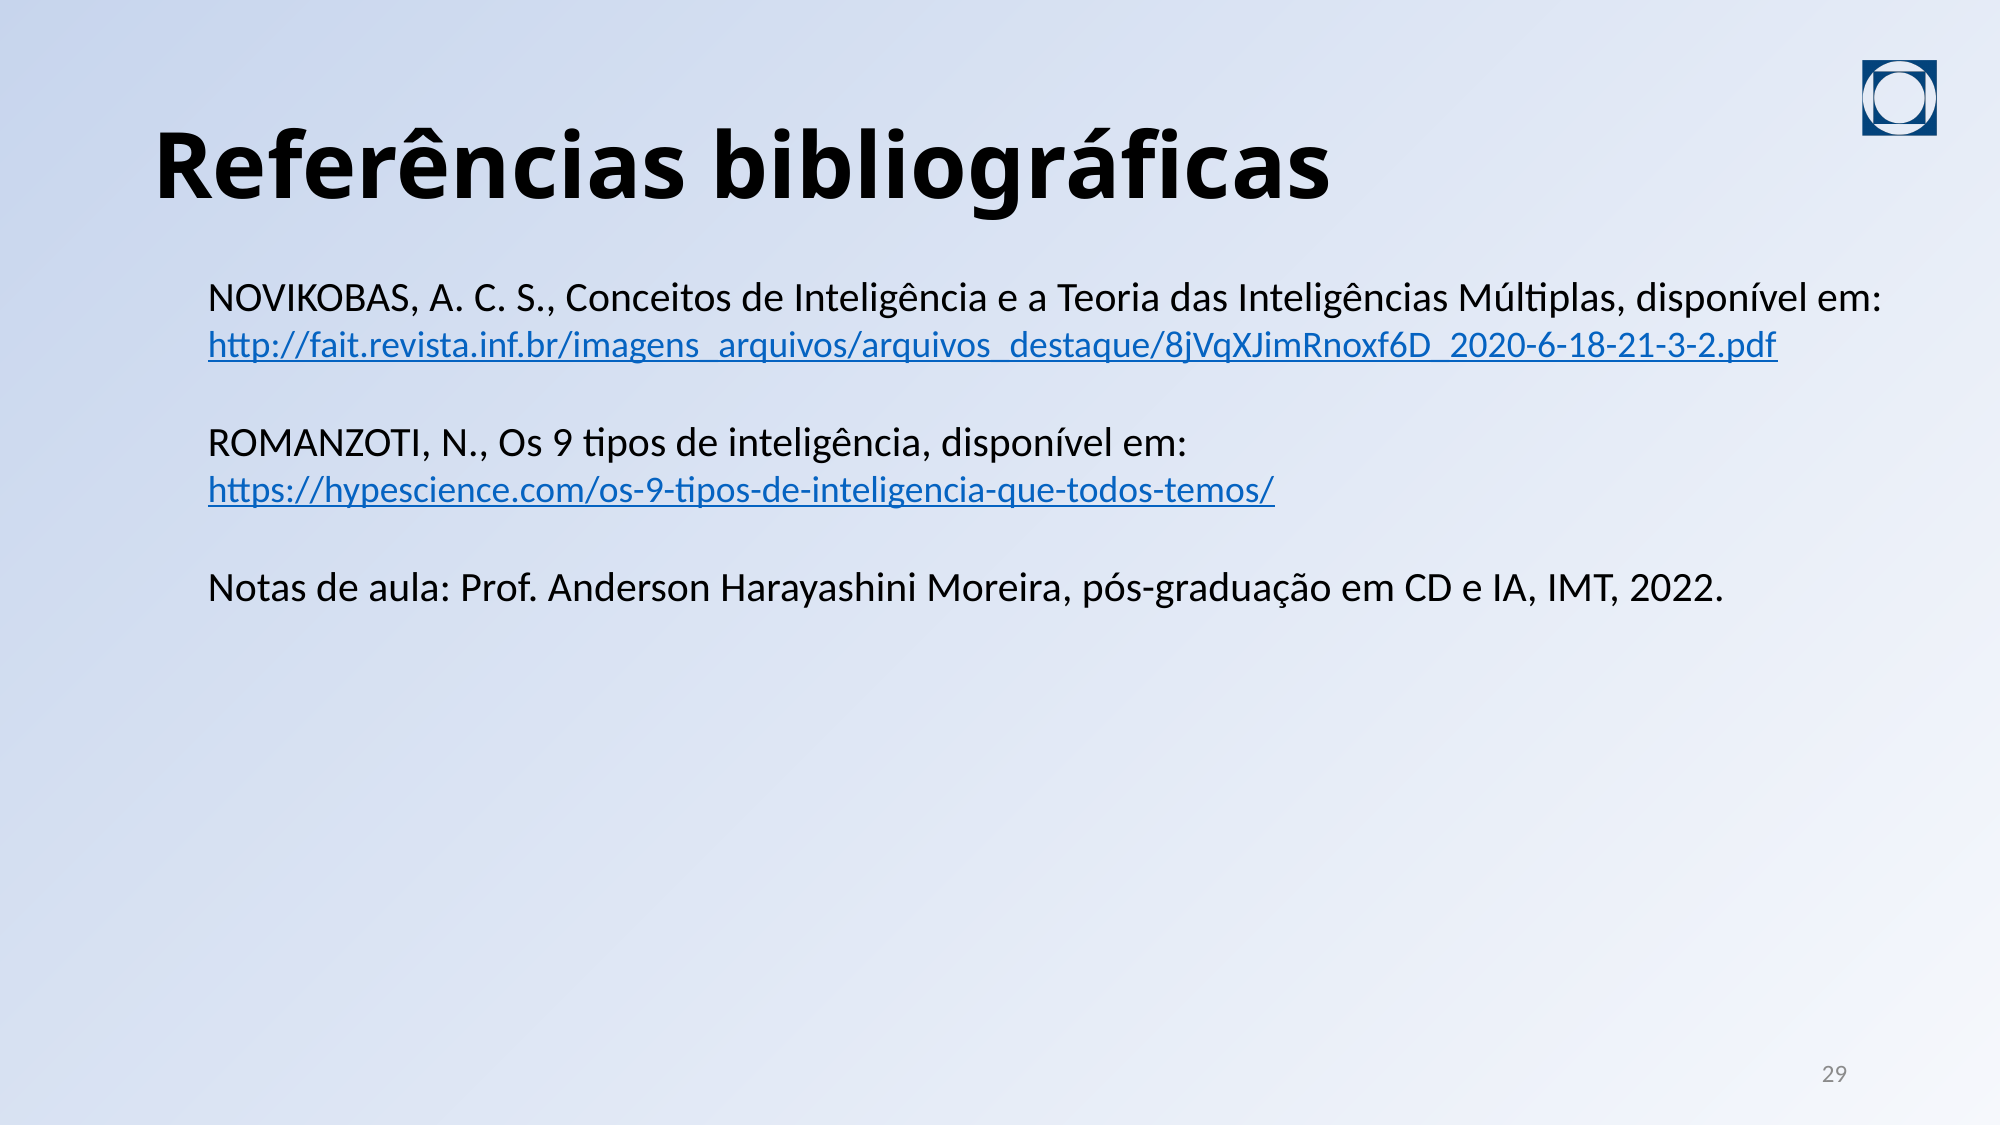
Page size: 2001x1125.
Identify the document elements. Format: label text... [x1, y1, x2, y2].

title Referências bibliográficas [137, 59, 1863, 262]
slide_number 29 [1412, 1042, 1863, 1103]
text_box NOVIKOBAS, A. C. S., Conceitos de Inteligência e a Teoria das Inteligências Múltiplas, disponível em: http://fait.revista.inf.br/imagens_arquivos/arquivos_destaque/8jVqXJimRnoxf6D_2020-6-18-21-3-2.pdf ROMANZOTI, N., Os 9 tipos de inteligência, disponível em: https://hypescience.com/os-9-tipos-de-inteligencia-que-todos-temos/ Notas de aula: Prof. Anderson Harayashini Moreira, pós-graduação em CD e IA, IMT, 2022. [118, 262, 1920, 618]
picture [1862, 59, 1939, 137]
